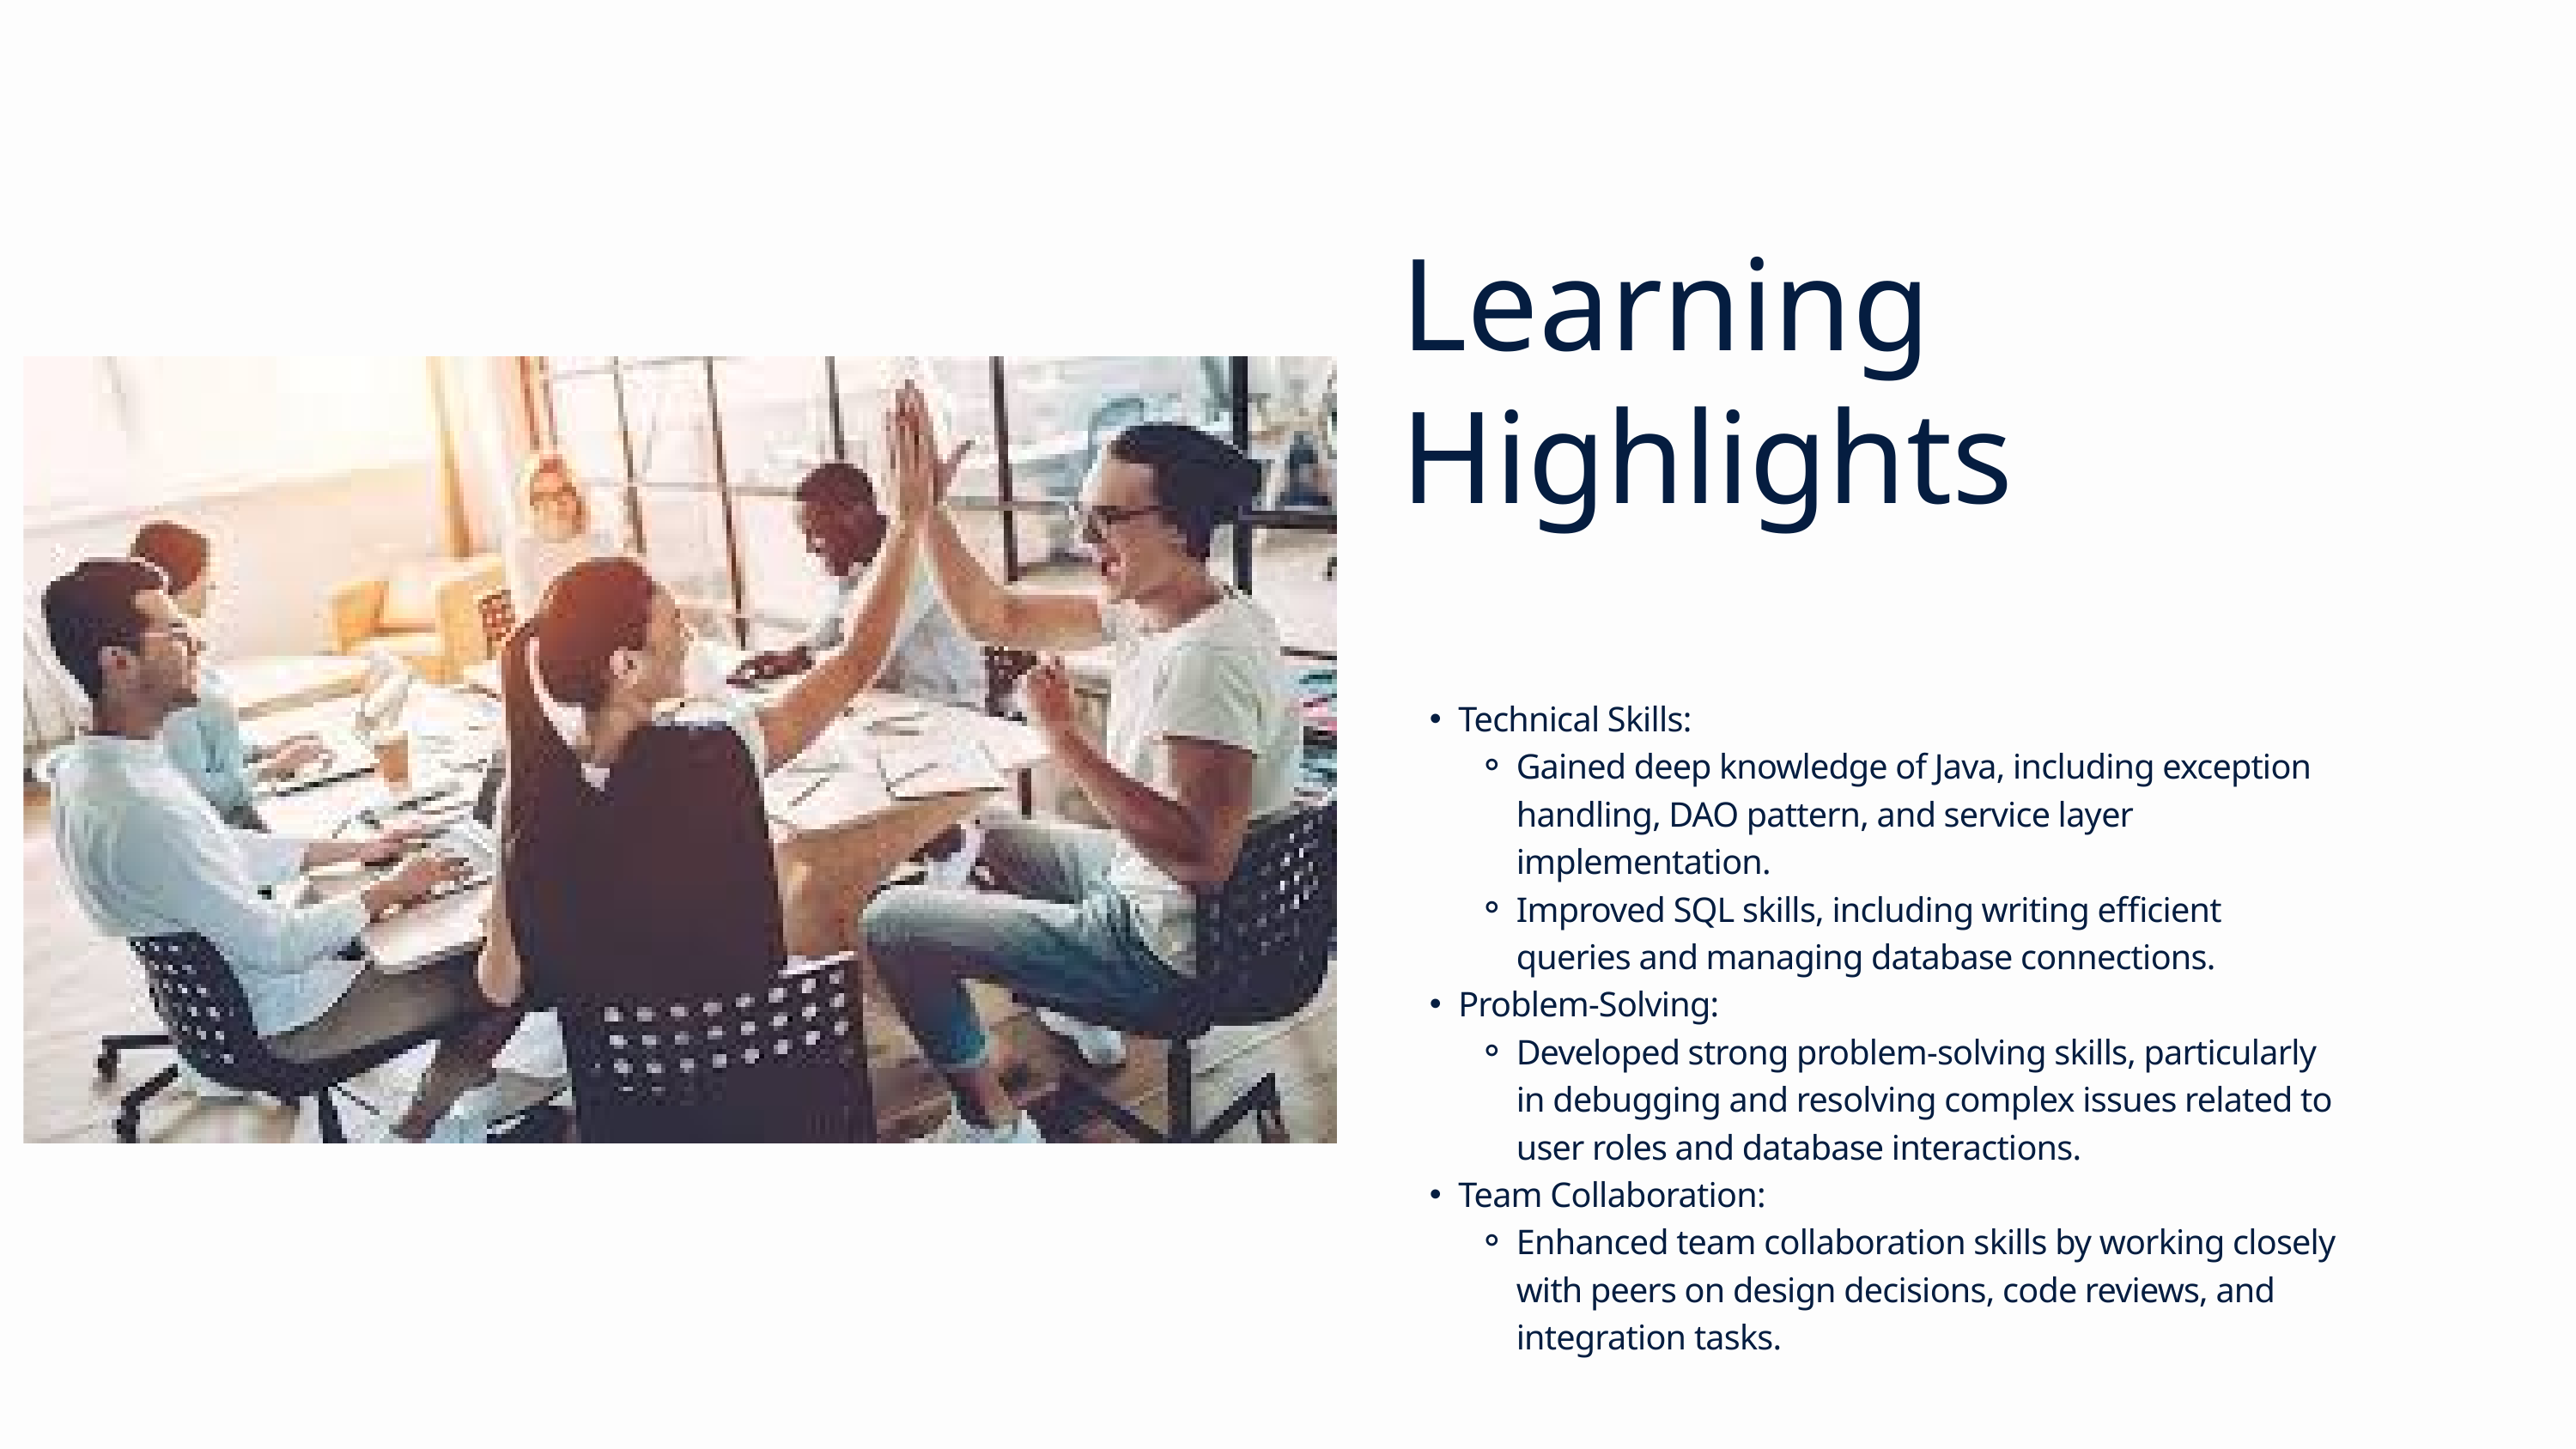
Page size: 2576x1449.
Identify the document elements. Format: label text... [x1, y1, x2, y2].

text_box Technical Skills: Gained deep knowledge of Java, including exception handling, DAO pattern, and service layer implementation. Improved SQL skills, including writing efficient queries and managing database connections. Problem-Solving: Developed strong problem-solving skills, particularly in debugging and resolving complex issues related to user roles and database interactions. Team Collaboration: Enhanced team collaboration skills by working closely with peers on design decisions, code reviews, and integration tasks. [1400, 691, 2343, 1381]
text_box Learning Highlights [1400, 223, 2343, 530]
text_box [23, 356, 1338, 1143]
